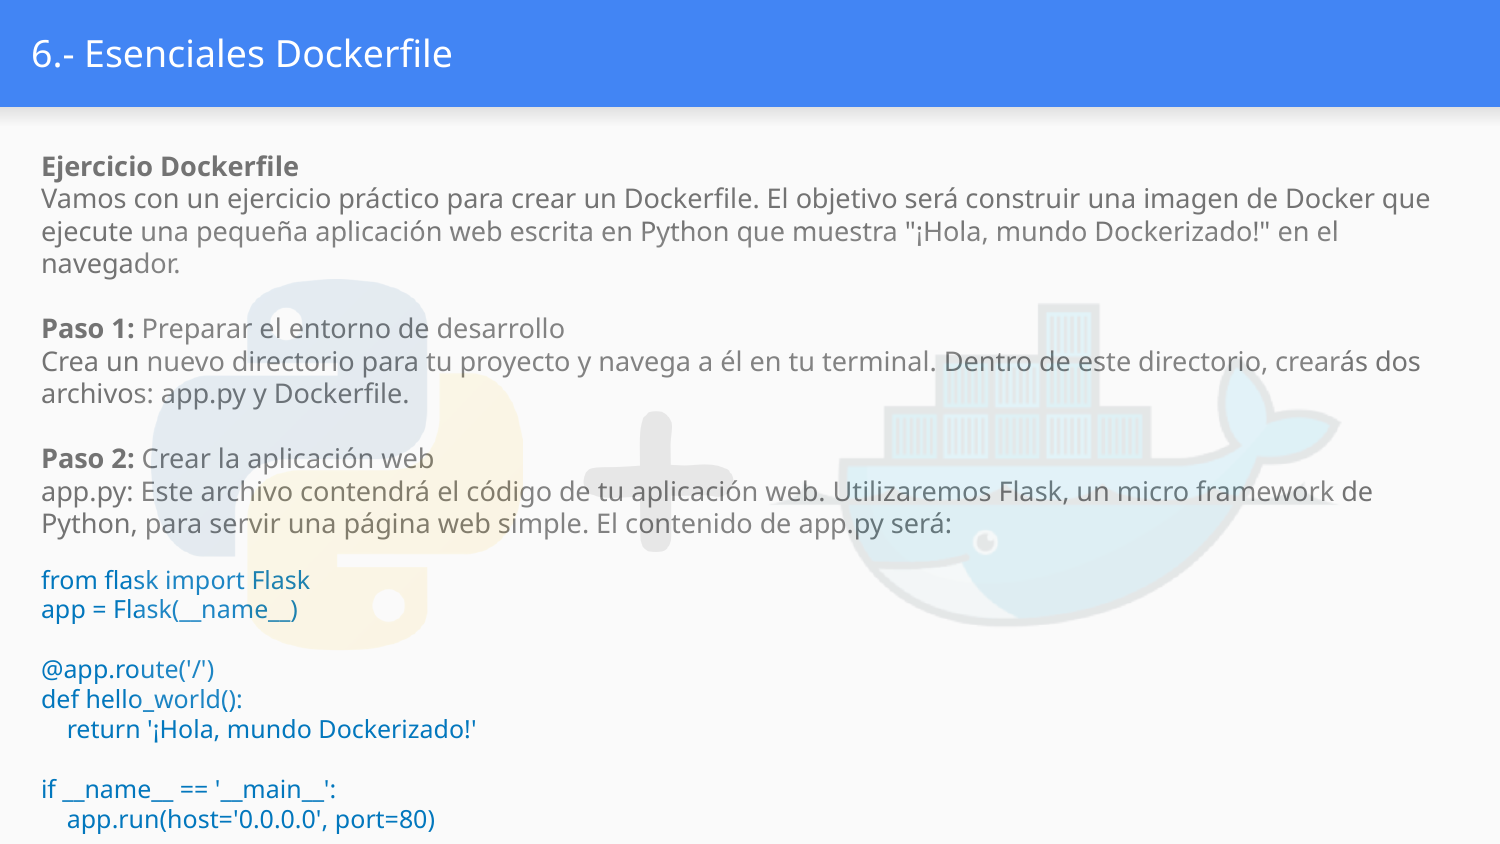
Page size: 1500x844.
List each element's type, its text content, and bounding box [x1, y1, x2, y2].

title 6.- Esenciales Dockerfile [16, 2, 1464, 102]
text_box Ejercicio Dockerfile Vamos con un ejercicio práctico para crear un Dockerfile. El objetivo será construir una imagen de Docker que ejecute una pequeña aplicación web escrita en Python que muestra "¡Hola, mundo Dockerizado!" en el navegador. Paso 1: Preparar el entorno de desarrollo Crea un nuevo directorio para tu proyecto y navega a él en tu terminal. Dentro de este directorio, crearás dos archivos: app.py y Dockerfile. Paso 2: Crear la aplicación web app.py: Este archivo contendrá el código de tu aplicación web. Utilizaremos Flask, un micro framework de Python, para servir una página web simple. El contenido de app.py será: from flask import Flask app = Flask(__name__) @app.route('/') def hello_world(): return '¡Hola, mundo Dockerizado!' if __name__ == '__main__': app.run(host='0.0.0.0', port=80) [25, 134, 1485, 844]
picture [137, 230, 1343, 708]
